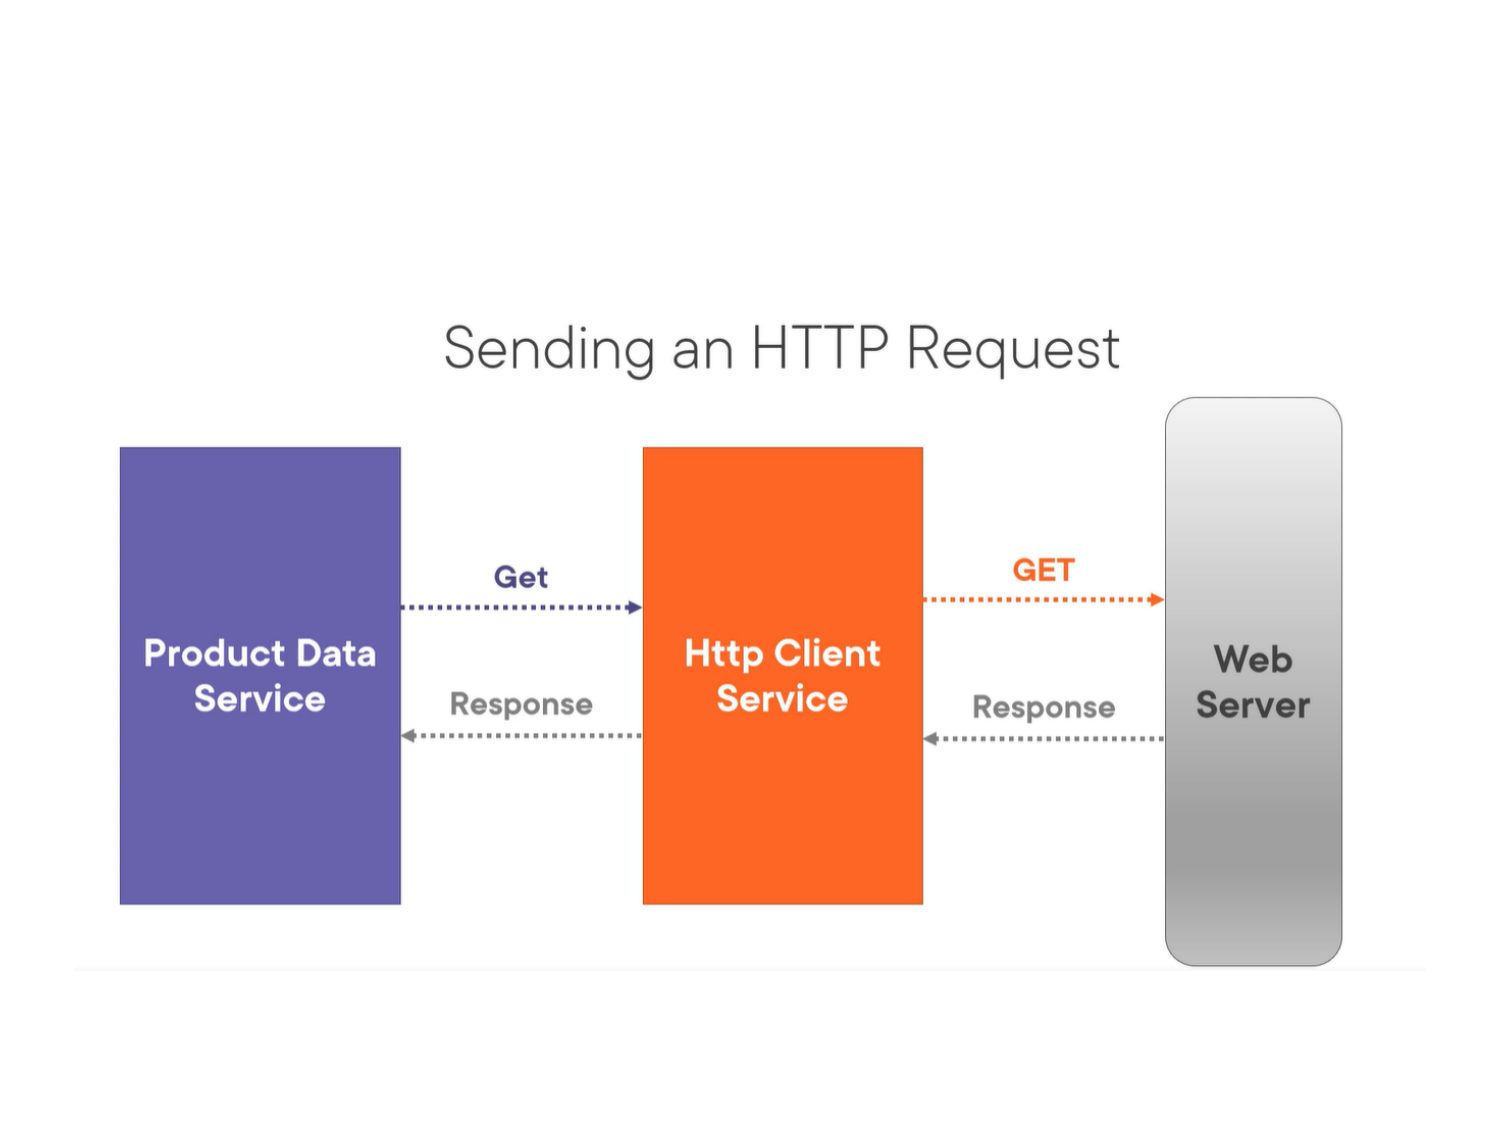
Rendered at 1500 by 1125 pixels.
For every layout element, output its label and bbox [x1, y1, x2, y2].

list [74, 296, 1426, 971]
